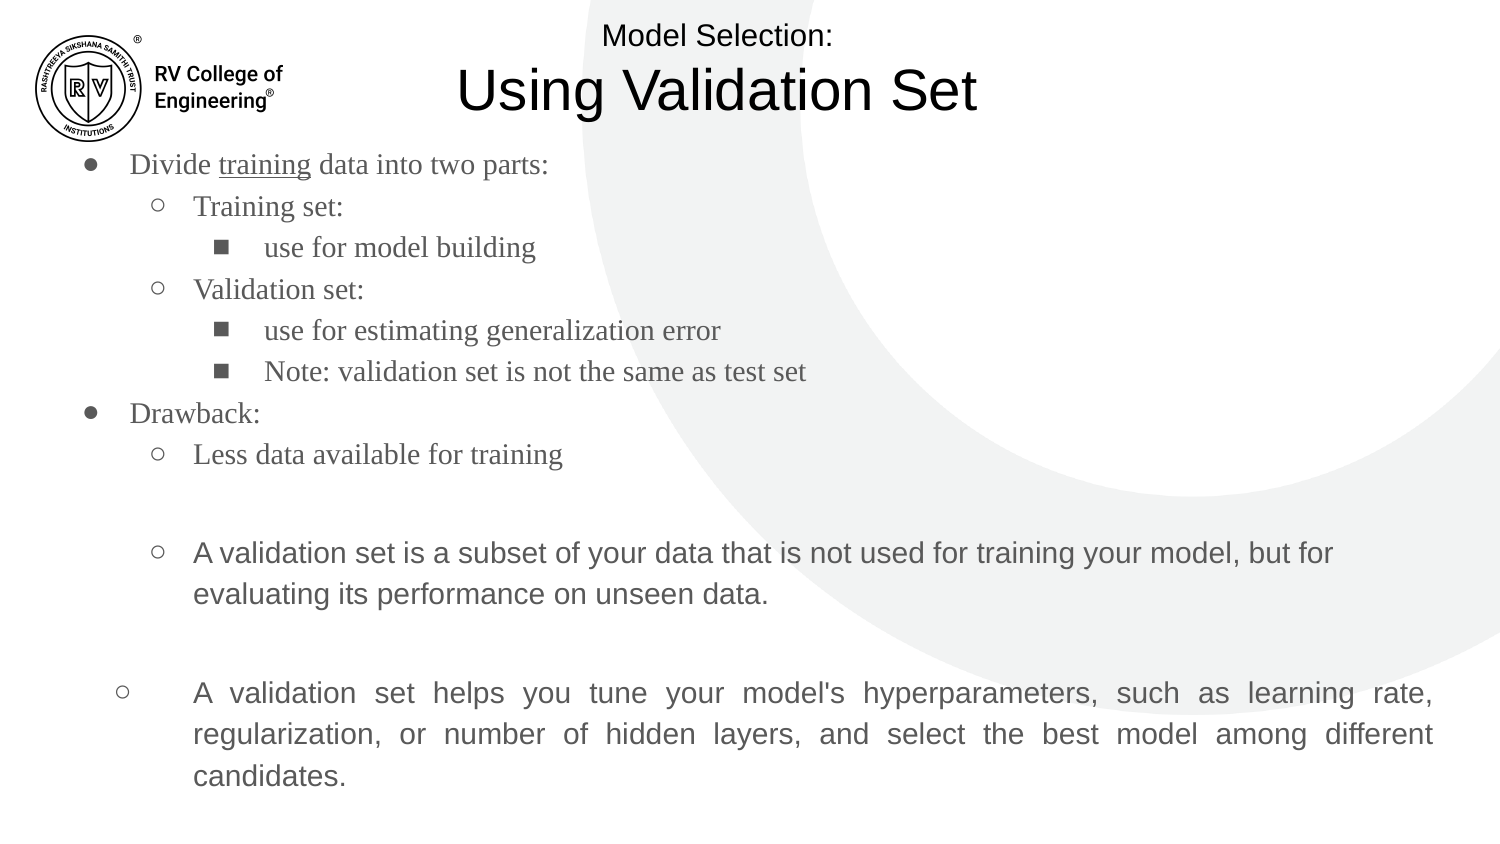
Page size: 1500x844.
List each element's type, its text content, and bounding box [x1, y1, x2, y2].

picture [0, 0, 1500, 844]
title Model Selection: Using Validation Set [323, 0, 1113, 124]
list Divide training data into two parts: Training set: use for model building Validation set: use for estimating generalization error Note: validation set is not the same as test set Drawback: Less data available for training A validation set is a subset of your data that is not used for training your model, but for evaluating its performance on unseen data. A validation set helps you tune your model's hyperparameters, such as learning rate, regularization, or number of hidden layers, and select the best model among different candidates. [51, 124, 1449, 808]
